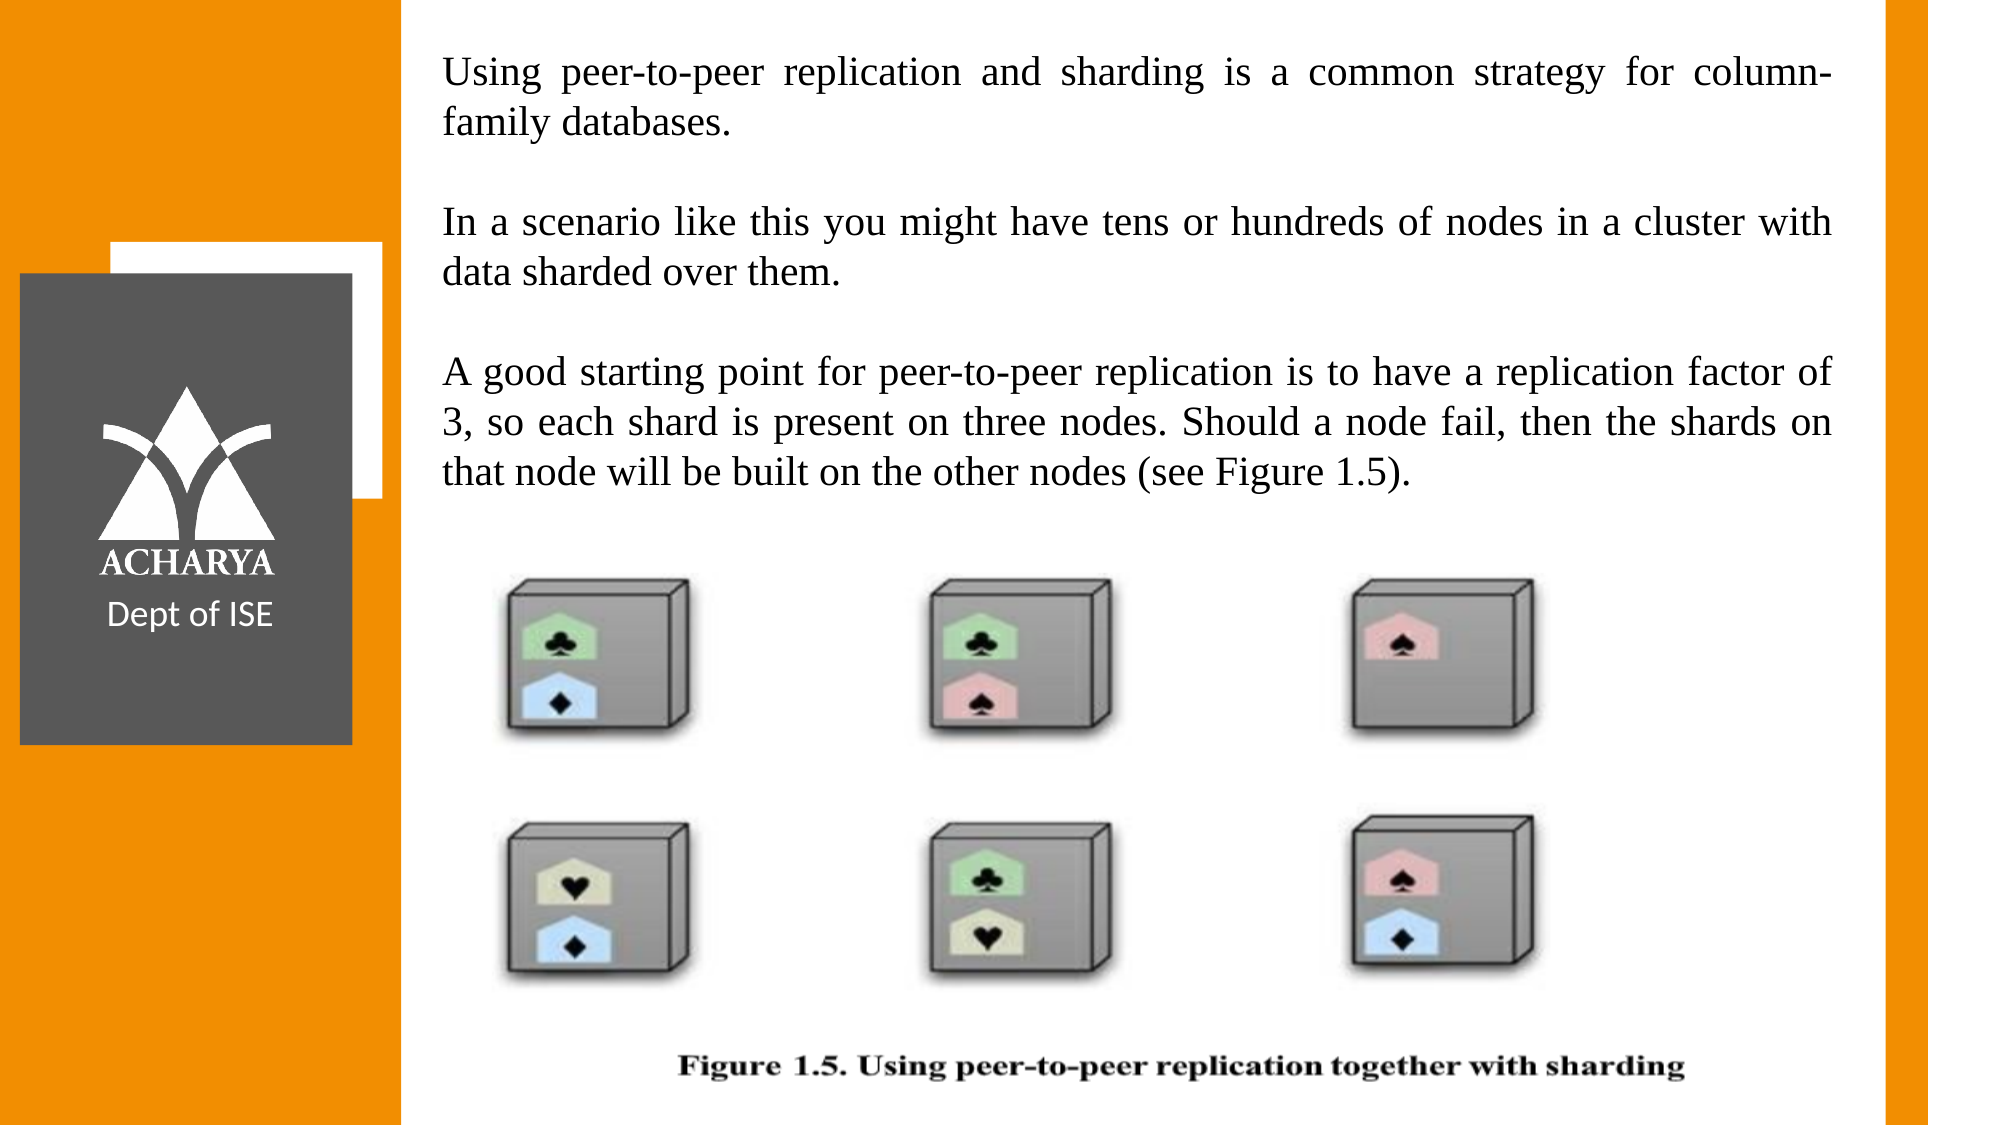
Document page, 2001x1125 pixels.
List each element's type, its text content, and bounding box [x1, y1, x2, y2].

text_box [1885, 0, 1928, 1125]
text_box [0, 0, 402, 1125]
text_box Using peer-to-peer replication and sharding is a common strategy for column-family databases. In a scenario like this you might have tens or hundreds of nodes in a cluster with data sharded over them. A good starting point for peer-to-peer replication is to have a replication factor of 3, so each shard is present on three nodes. Should a node fail, then the shards on that node will be built on the other nodes (see Figure 1.5). [427, 36, 1849, 502]
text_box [19, 241, 383, 745]
picture [438, 562, 1768, 1094]
